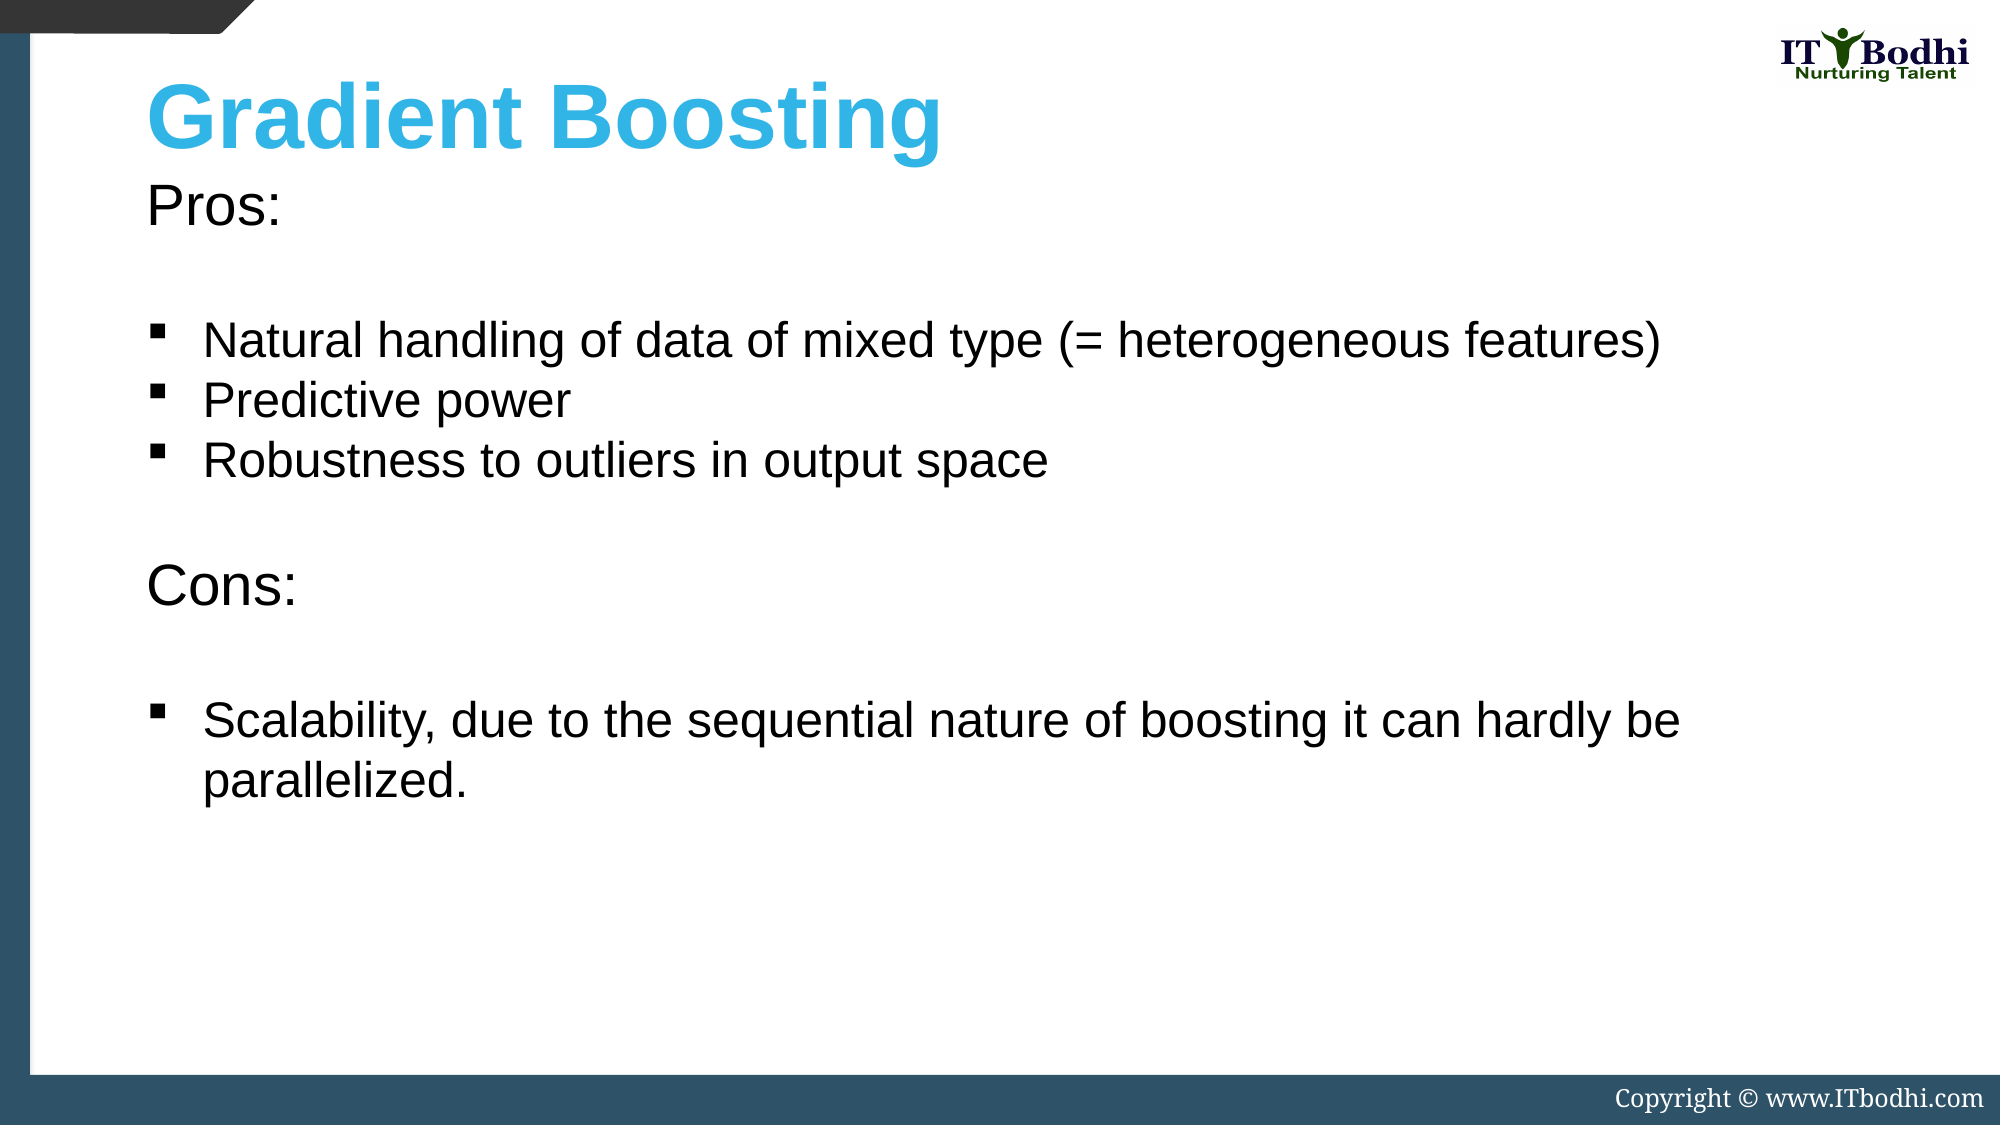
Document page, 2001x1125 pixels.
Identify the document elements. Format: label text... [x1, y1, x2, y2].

text_box Copyright © www.ITbodhi.com [24, 1074, 2000, 1125]
text_box Gradient Boosting Pros: Natural handling of data of mixed type (= heterogeneous features) Predictive power Robustness to outliers in output space Cons: Scalability, due to the sequential nature of boosting it can hardly be parallelized. [131, 50, 1869, 915]
picture [1774, 24, 1976, 88]
